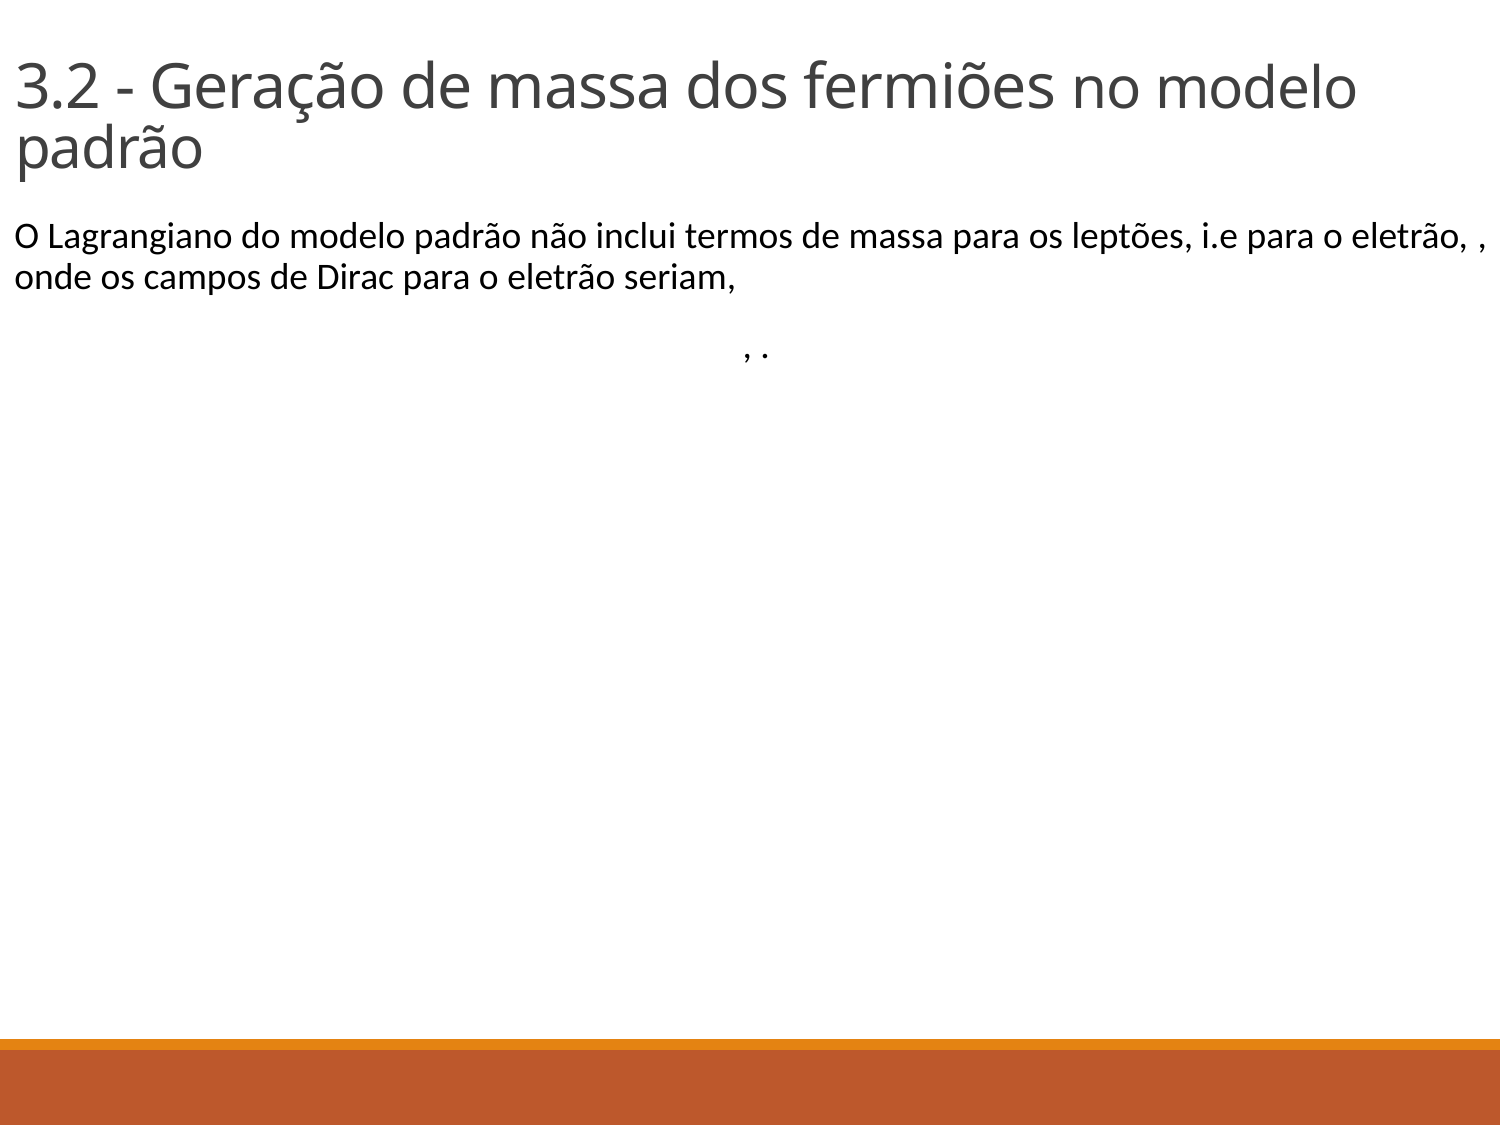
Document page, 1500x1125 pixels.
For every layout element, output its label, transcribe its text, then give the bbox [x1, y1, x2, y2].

text_box [35, 343, 1453, 978]
title 3.2 - Geração de massa dos fermiões no modelo padrão [0, 0, 1500, 188]
